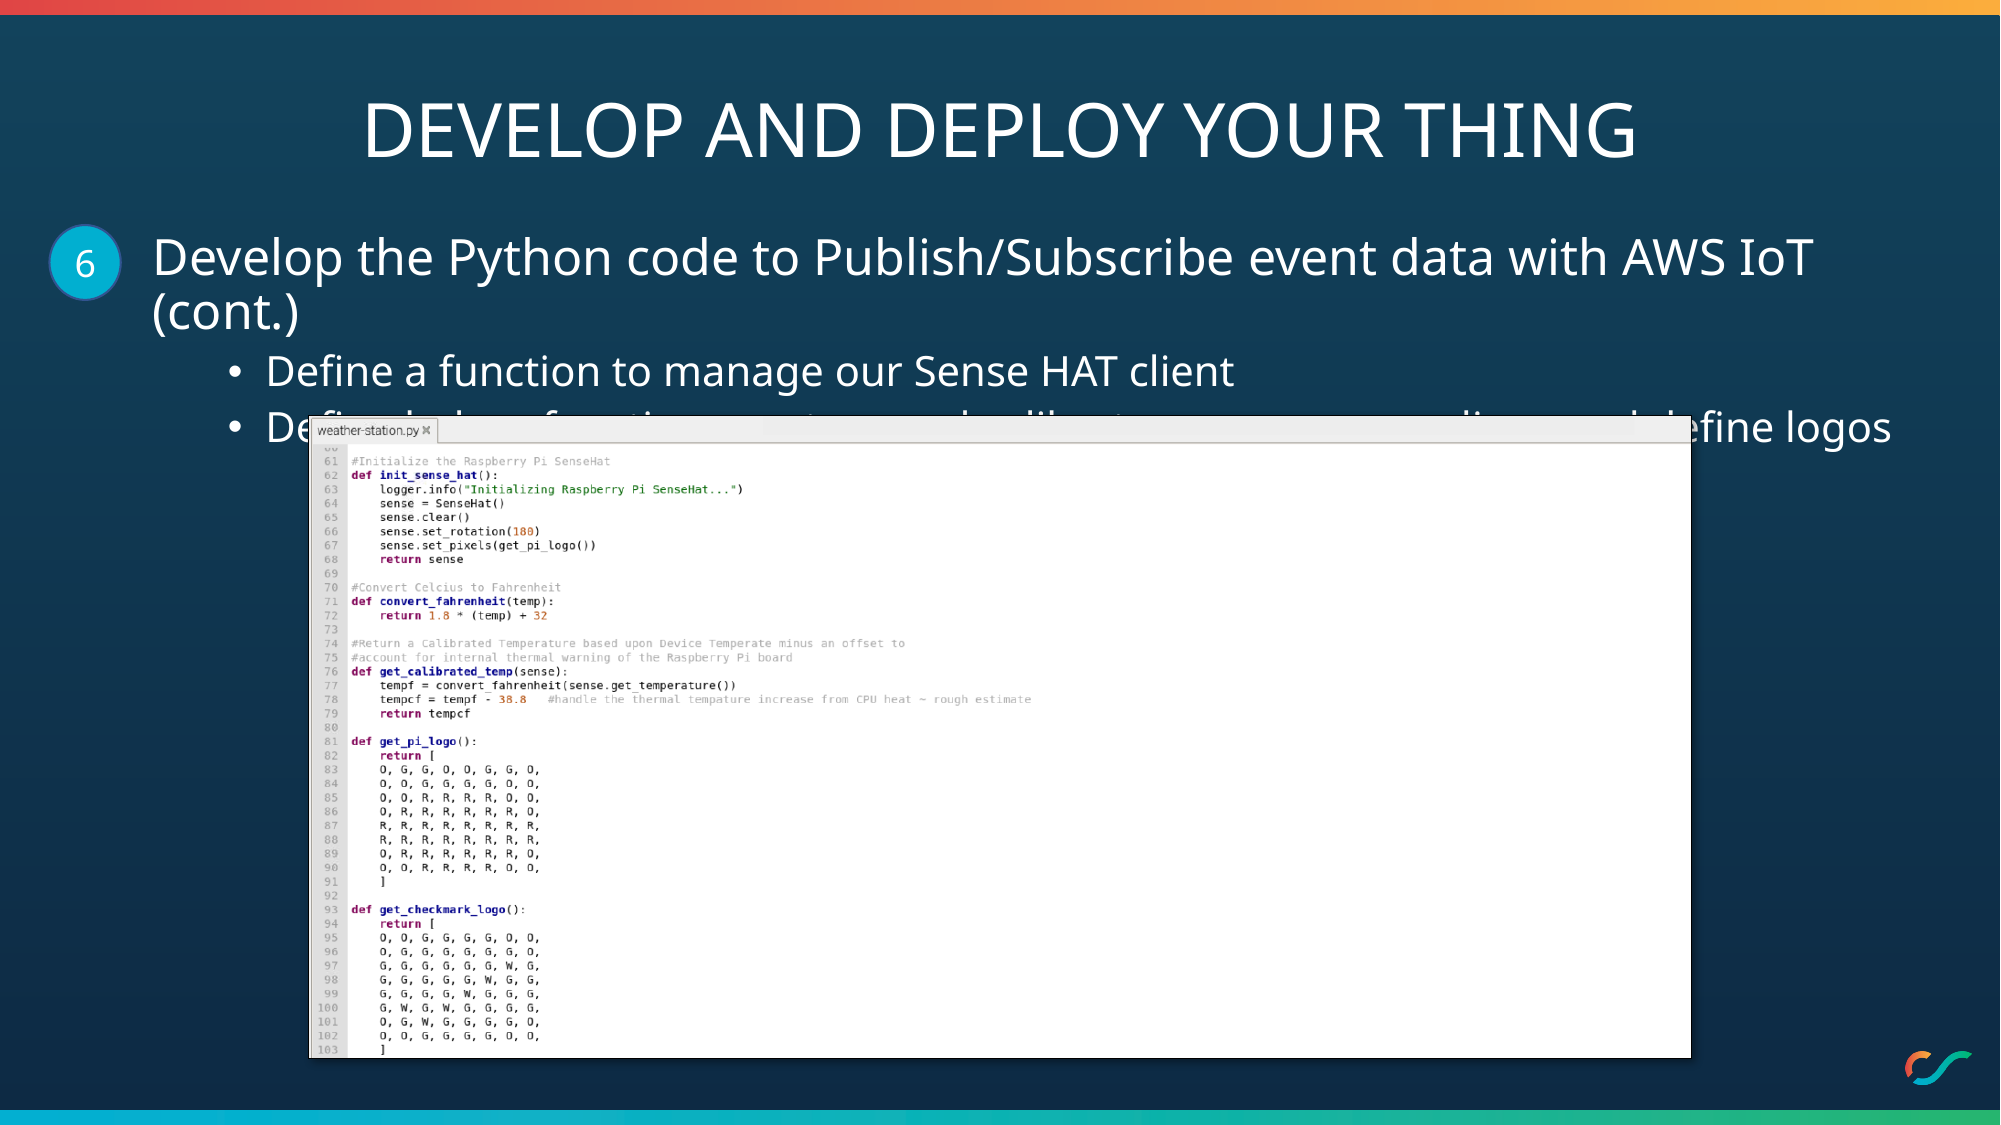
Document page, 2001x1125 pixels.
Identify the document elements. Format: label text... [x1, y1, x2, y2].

picture [0, 1110, 2000, 1125]
picture [0, 0, 2000, 16]
picture [1896, 1041, 1982, 1095]
picture [308, 415, 1692, 1059]
title Develop and Deploy your Thing [137, 66, 1863, 201]
text_box 6 [48, 223, 122, 301]
text_box Develop the Python code to Publish/Subscribe event data with AWS IoT (cont.) Define a function to manage our Sense HAT client Define helper functions capture and calibrate our sensor readings and define logos [137, 224, 1951, 465]
